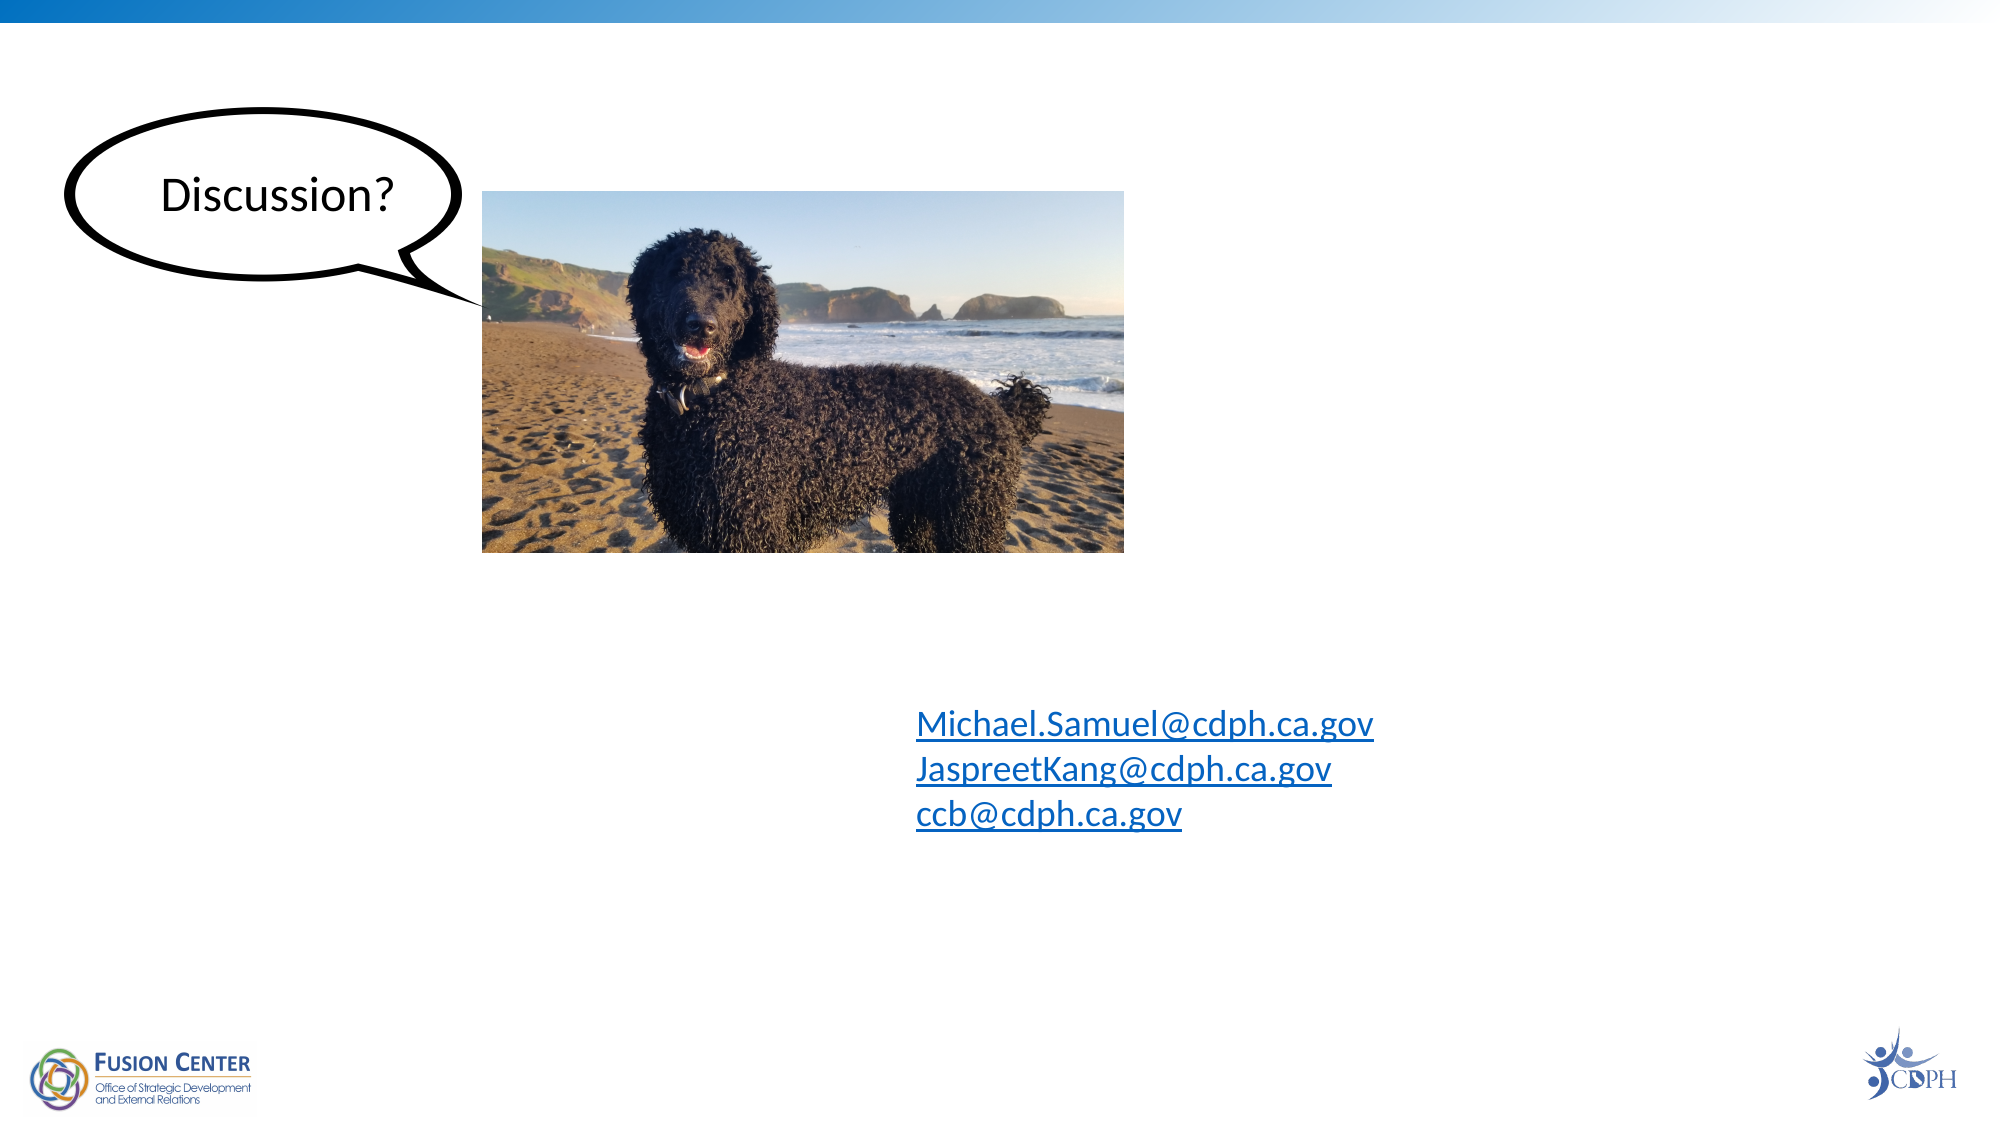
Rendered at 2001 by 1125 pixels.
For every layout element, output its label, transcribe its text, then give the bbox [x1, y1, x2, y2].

text_box Michael.Samuel@cdph.ca.gov JaspreetKang@cdph.ca.gov ccb@cdph.ca.gov [901, 691, 1390, 887]
picture [54, 101, 503, 314]
picture [23, 1041, 257, 1117]
picture [1862, 1023, 1957, 1103]
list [482, 191, 1124, 553]
